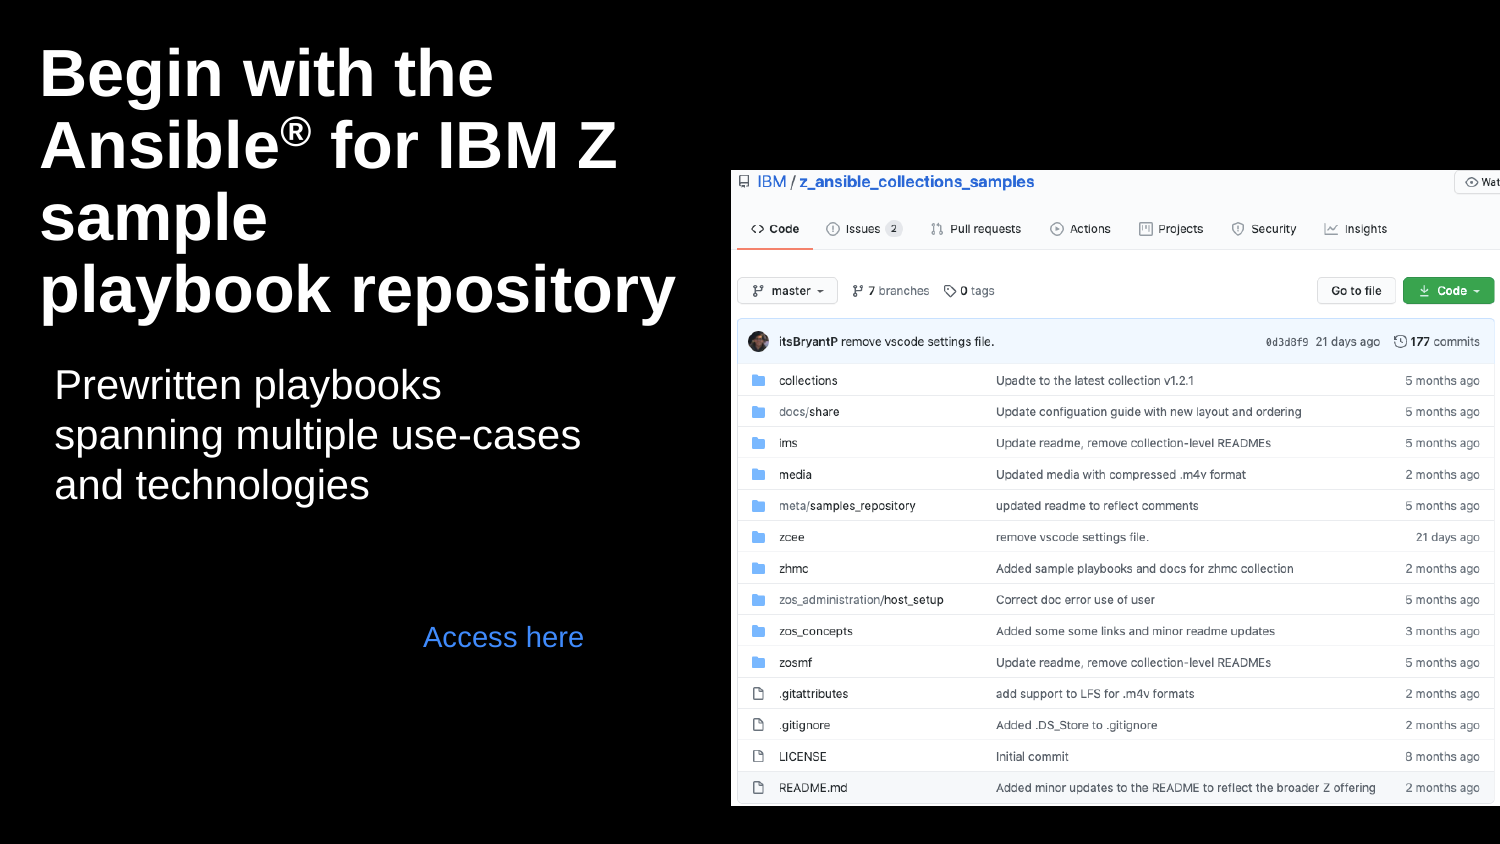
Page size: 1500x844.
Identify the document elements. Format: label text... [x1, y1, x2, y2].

picture [731, 170, 1500, 806]
text_box Access here [408, 610, 600, 661]
list Begin with the Ansible® for IBM Z sample playbook repository [39, 38, 750, 350]
text_box Prewritten playbooks spanning multiple use-cases and technologies [39, 350, 600, 550]
